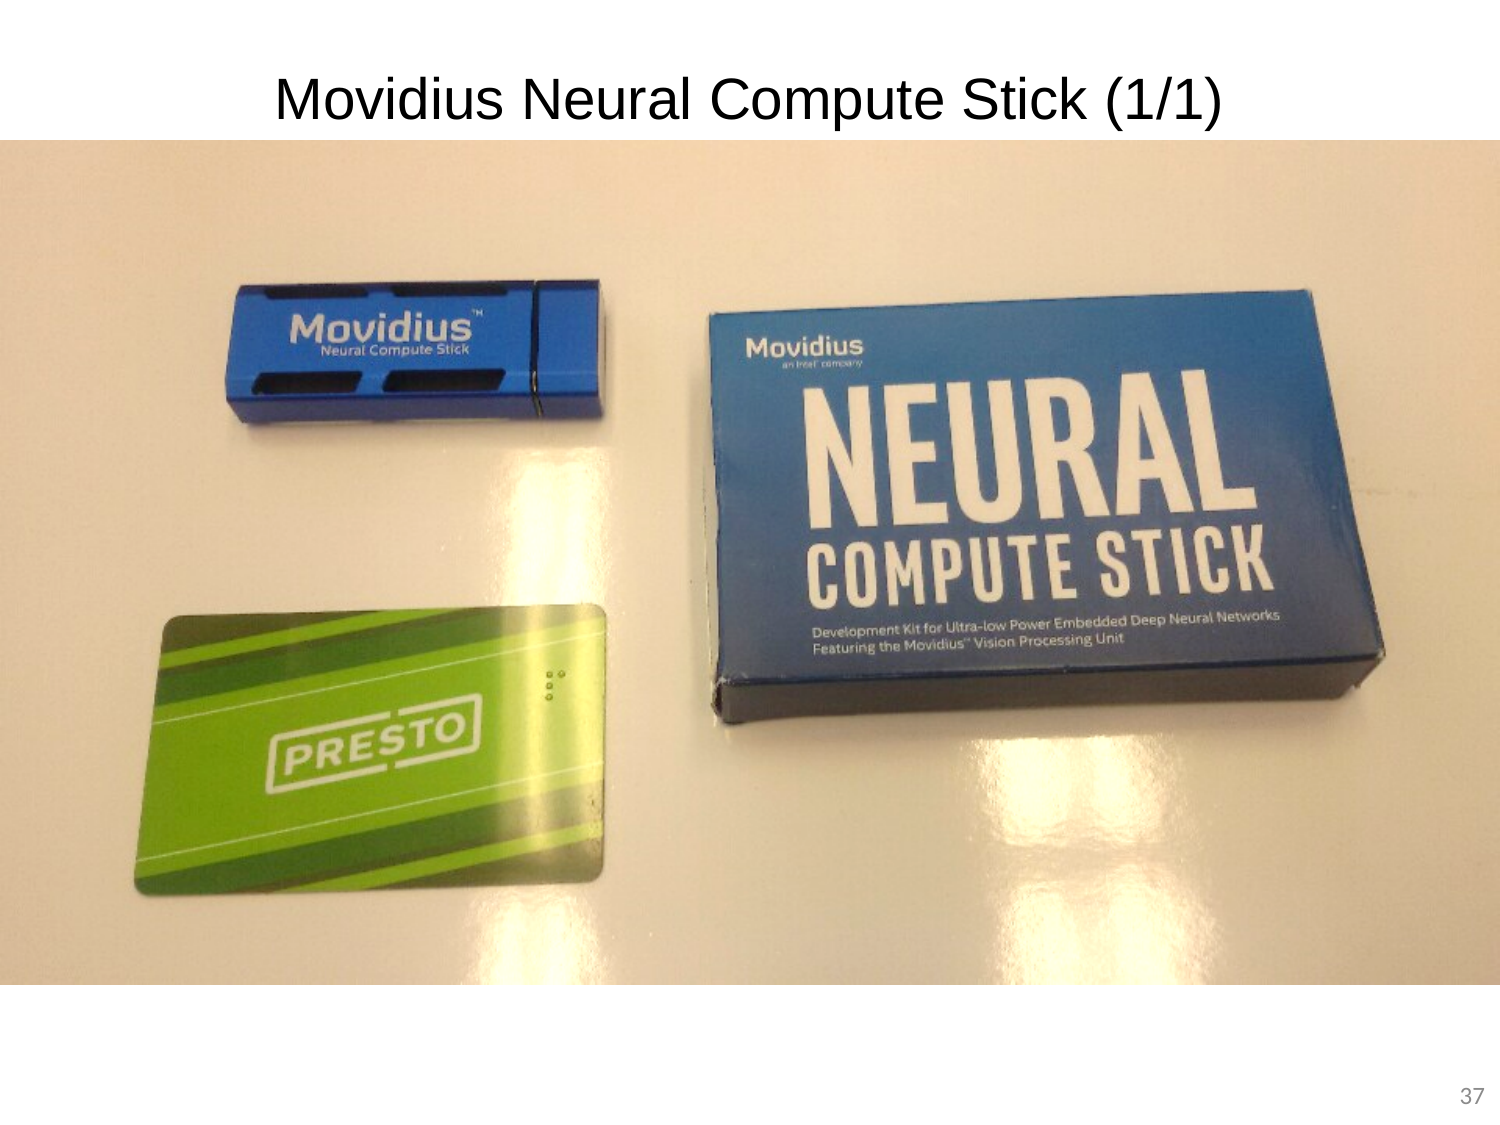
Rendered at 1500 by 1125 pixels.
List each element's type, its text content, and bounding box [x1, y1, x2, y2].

picture [0, 140, 1500, 985]
title Movidius Neural Compute Stick (1/1) [103, 59, 1397, 140]
slide_number 37 [1162, 1065, 1500, 1125]
